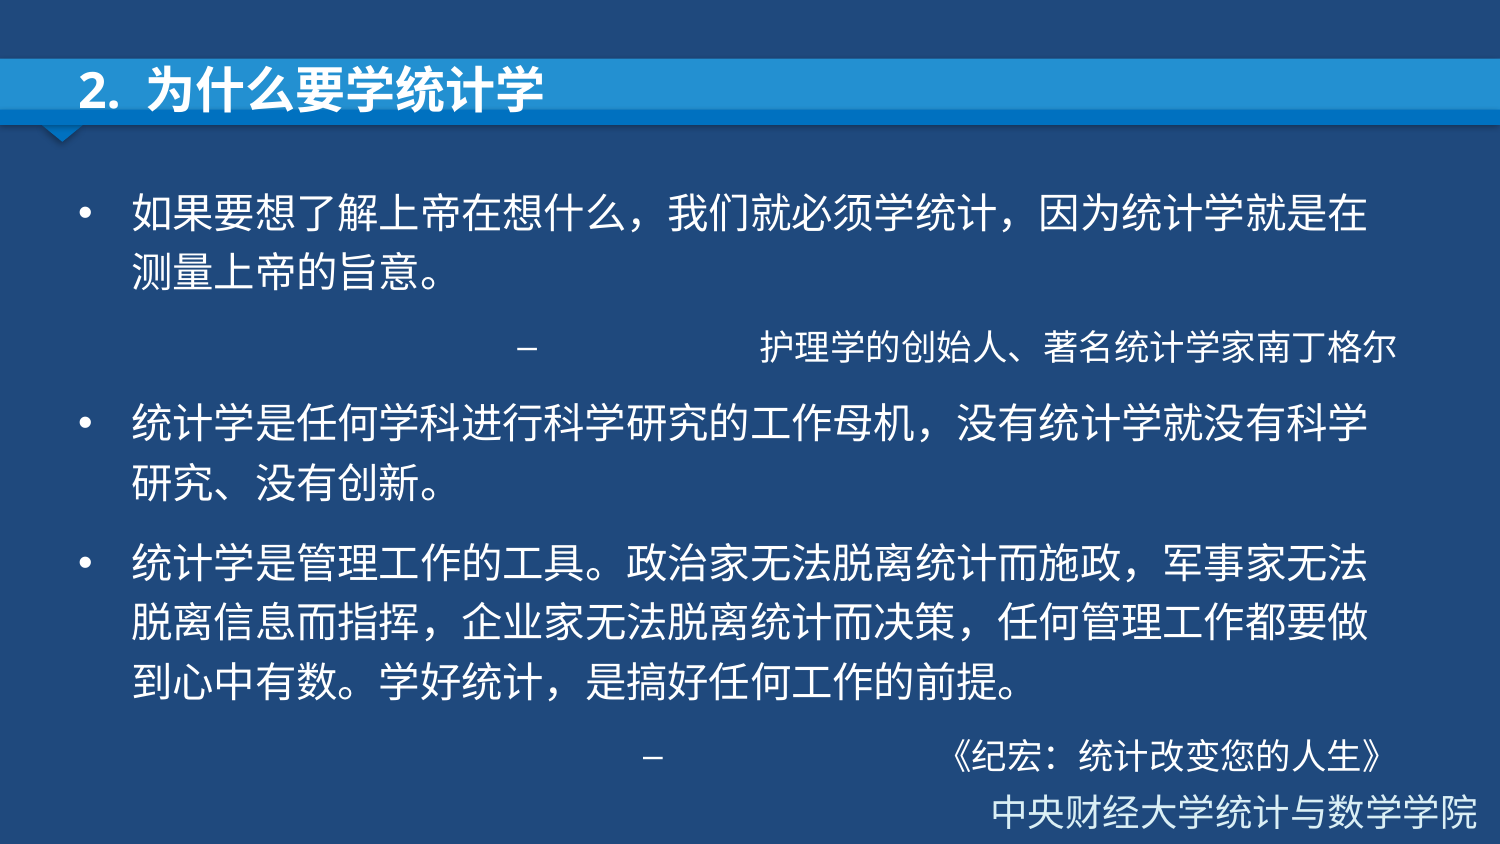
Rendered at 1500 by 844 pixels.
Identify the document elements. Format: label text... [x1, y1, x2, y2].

title 2. 为什么要学统计学 [63, 54, 1414, 122]
list 如果要想了解上帝在想什么，我们就必须学统计，因为统计学就是在测量上帝的旨意。 护理学的创始人、著名统计学家南丁格尔 统计学是任何学科进行科学研究的工作母机，没有统计学就没有科学研究、没有创新。 统计学是管理工作的工具。政治家无法脱离统计而施政，军事家无法脱离信息而指挥，企业家无法脱离统计而决策，任何管理工作都要做到心中有数。学好统计，是搞好任何工作的前提。 《纪宏：统计改变您的人生》 [63, 169, 1414, 785]
